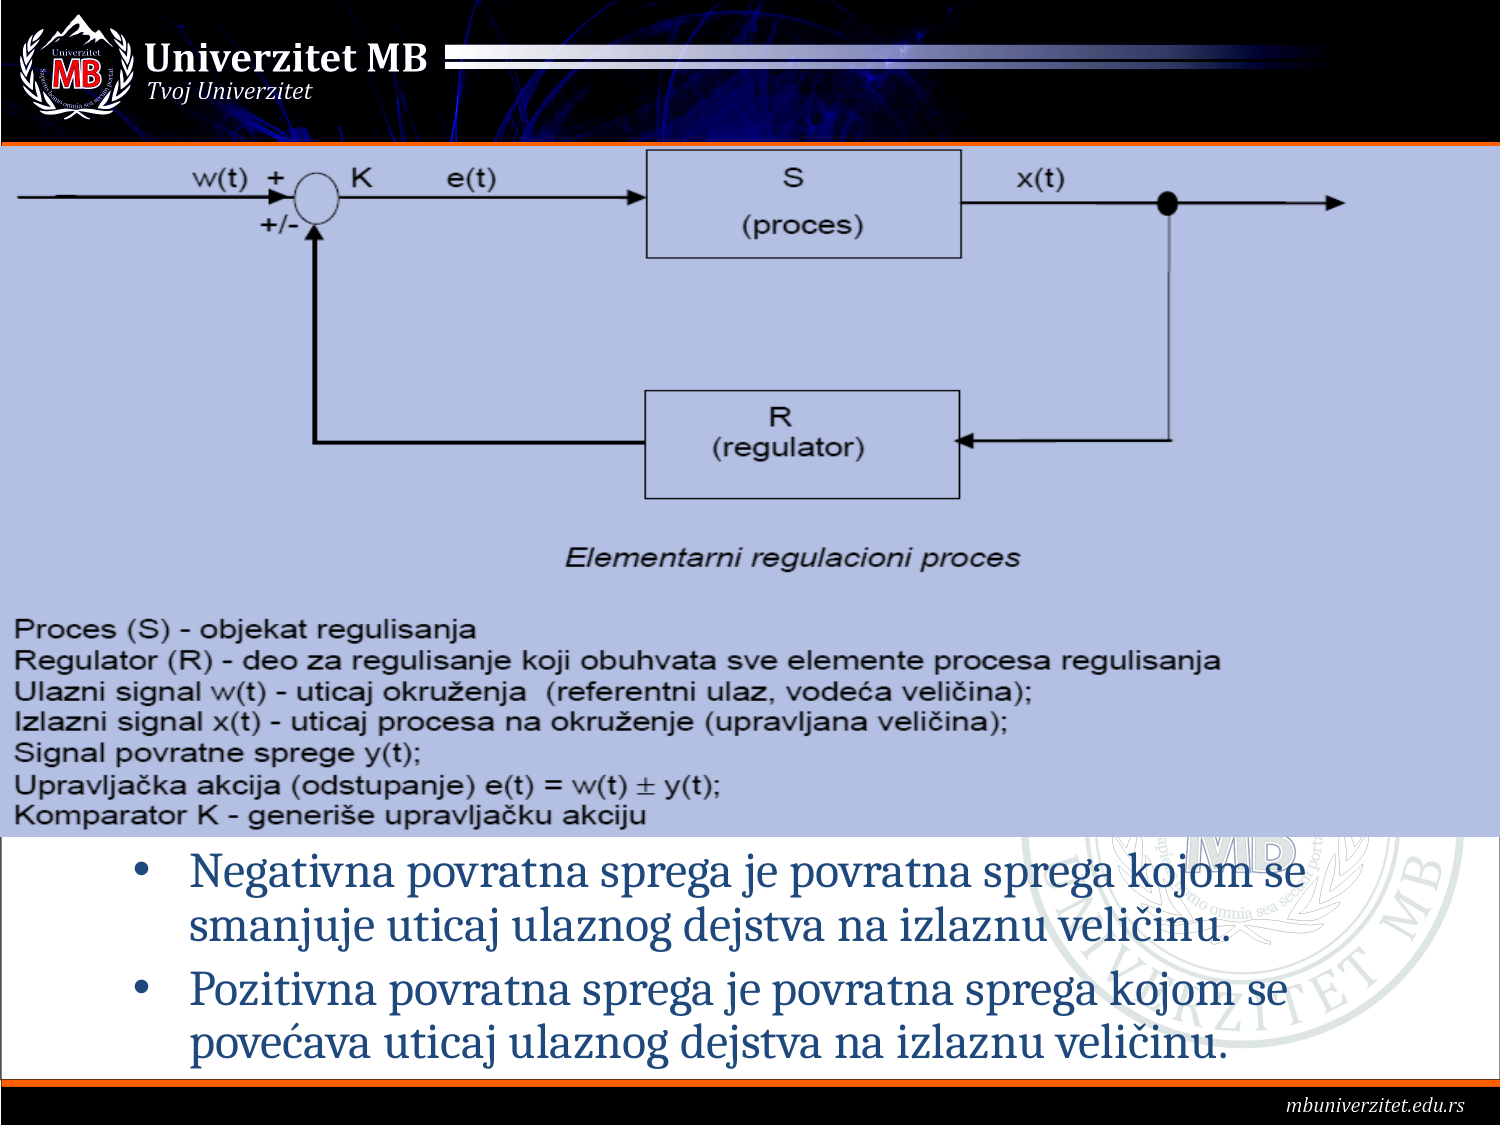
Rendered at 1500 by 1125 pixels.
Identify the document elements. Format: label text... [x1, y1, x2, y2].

picture [0, 0, 1500, 1125]
text_box Negativna povratna sprega je povratna sprega kojom se smanjuje uticaj ulaznog dejstva na izlaznu veličinu. Pozitivna povratna sprega je povratna sprega kojom se povećava uticaj ulaznog dejstva na izlaznu veličinu. [118, 845, 1483, 1078]
